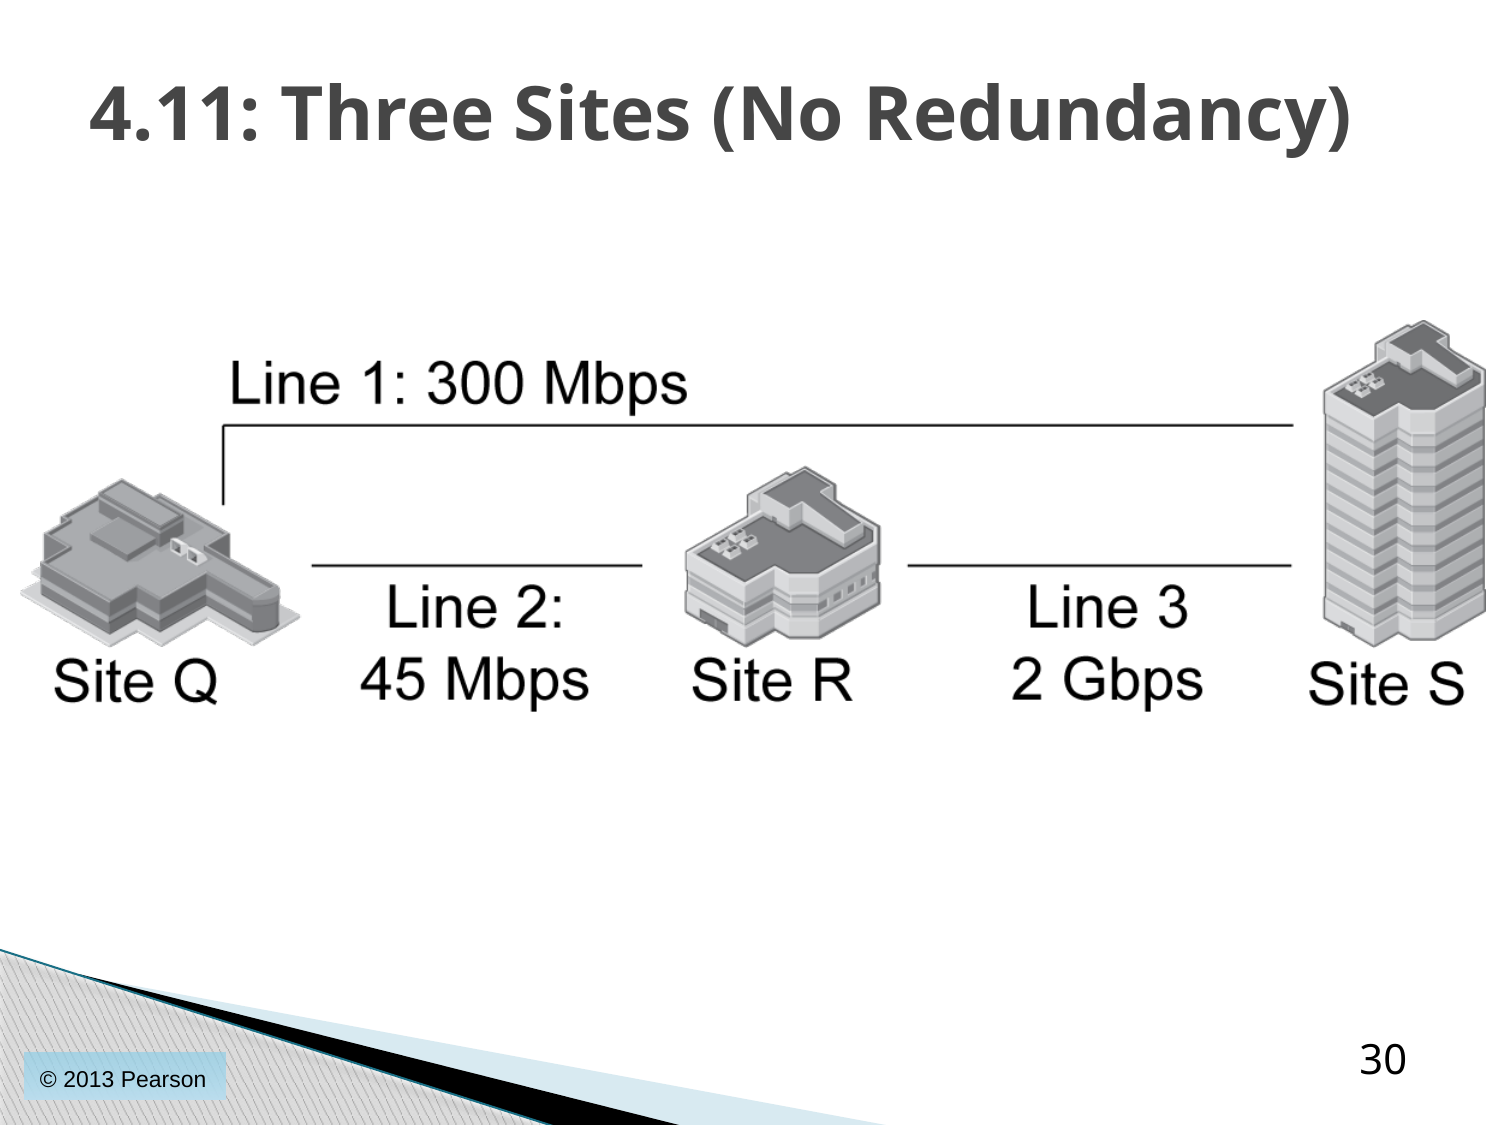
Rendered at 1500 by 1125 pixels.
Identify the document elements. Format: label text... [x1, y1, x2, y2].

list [19, 319, 1486, 726]
slide_number 30 [1287, 1037, 1423, 1098]
title 4.11: Three Sites (No Redundancy) [75, 45, 1425, 175]
footer © 2013 Pearson [24, 1052, 225, 1100]
